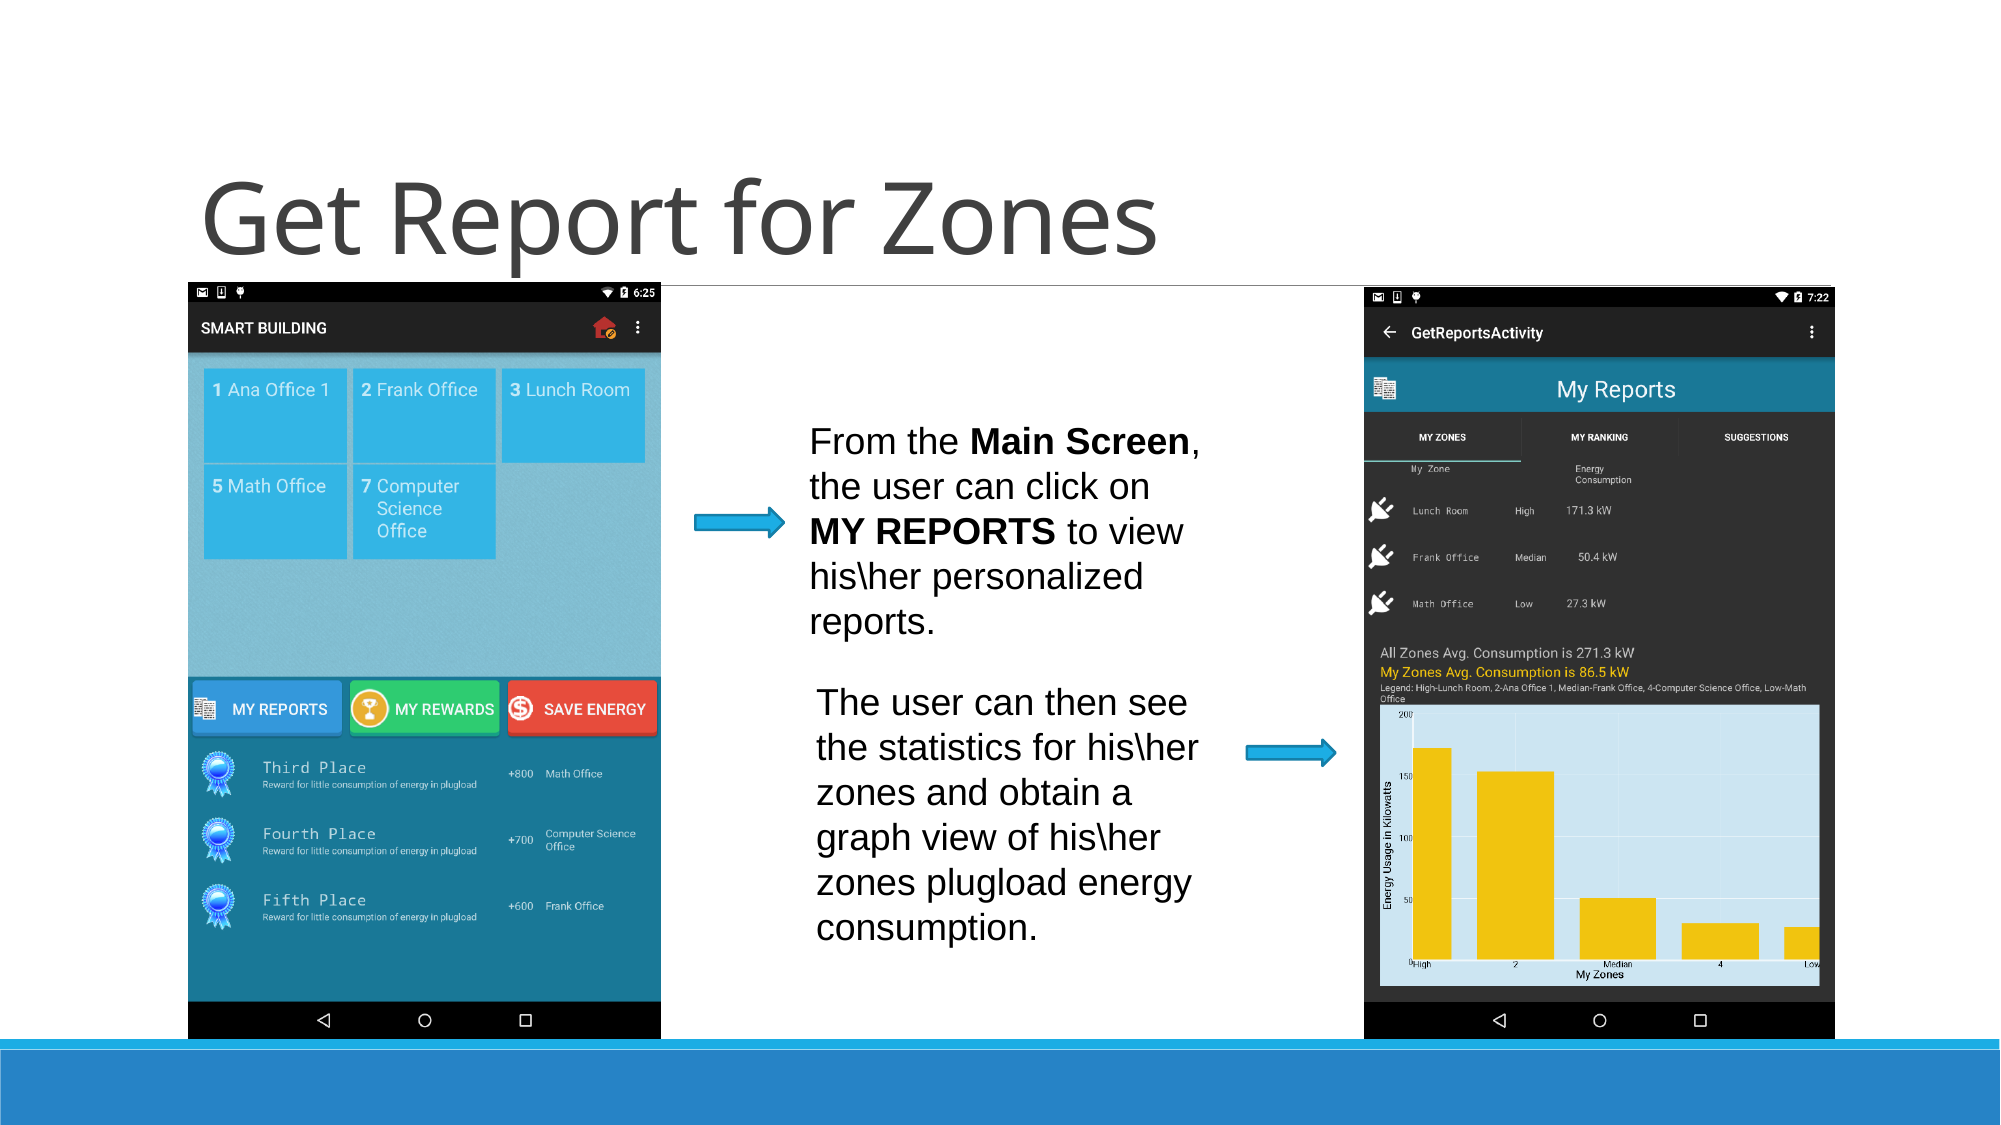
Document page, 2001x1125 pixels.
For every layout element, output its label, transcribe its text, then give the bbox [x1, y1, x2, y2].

picture [187, 282, 662, 1040]
title Get Report for Zones [184, 44, 1835, 283]
text_box [694, 506, 785, 539]
picture [1364, 286, 1835, 1040]
text_box [1245, 738, 1337, 768]
text_box The user can then see the statistics for his\her zones and obtain a graph view of his\her zones plugload energy consumption. [801, 670, 1225, 956]
text_box From the Main Screen, the user can click on MY REPORTS to view his\her personalized reports. [794, 409, 1225, 649]
